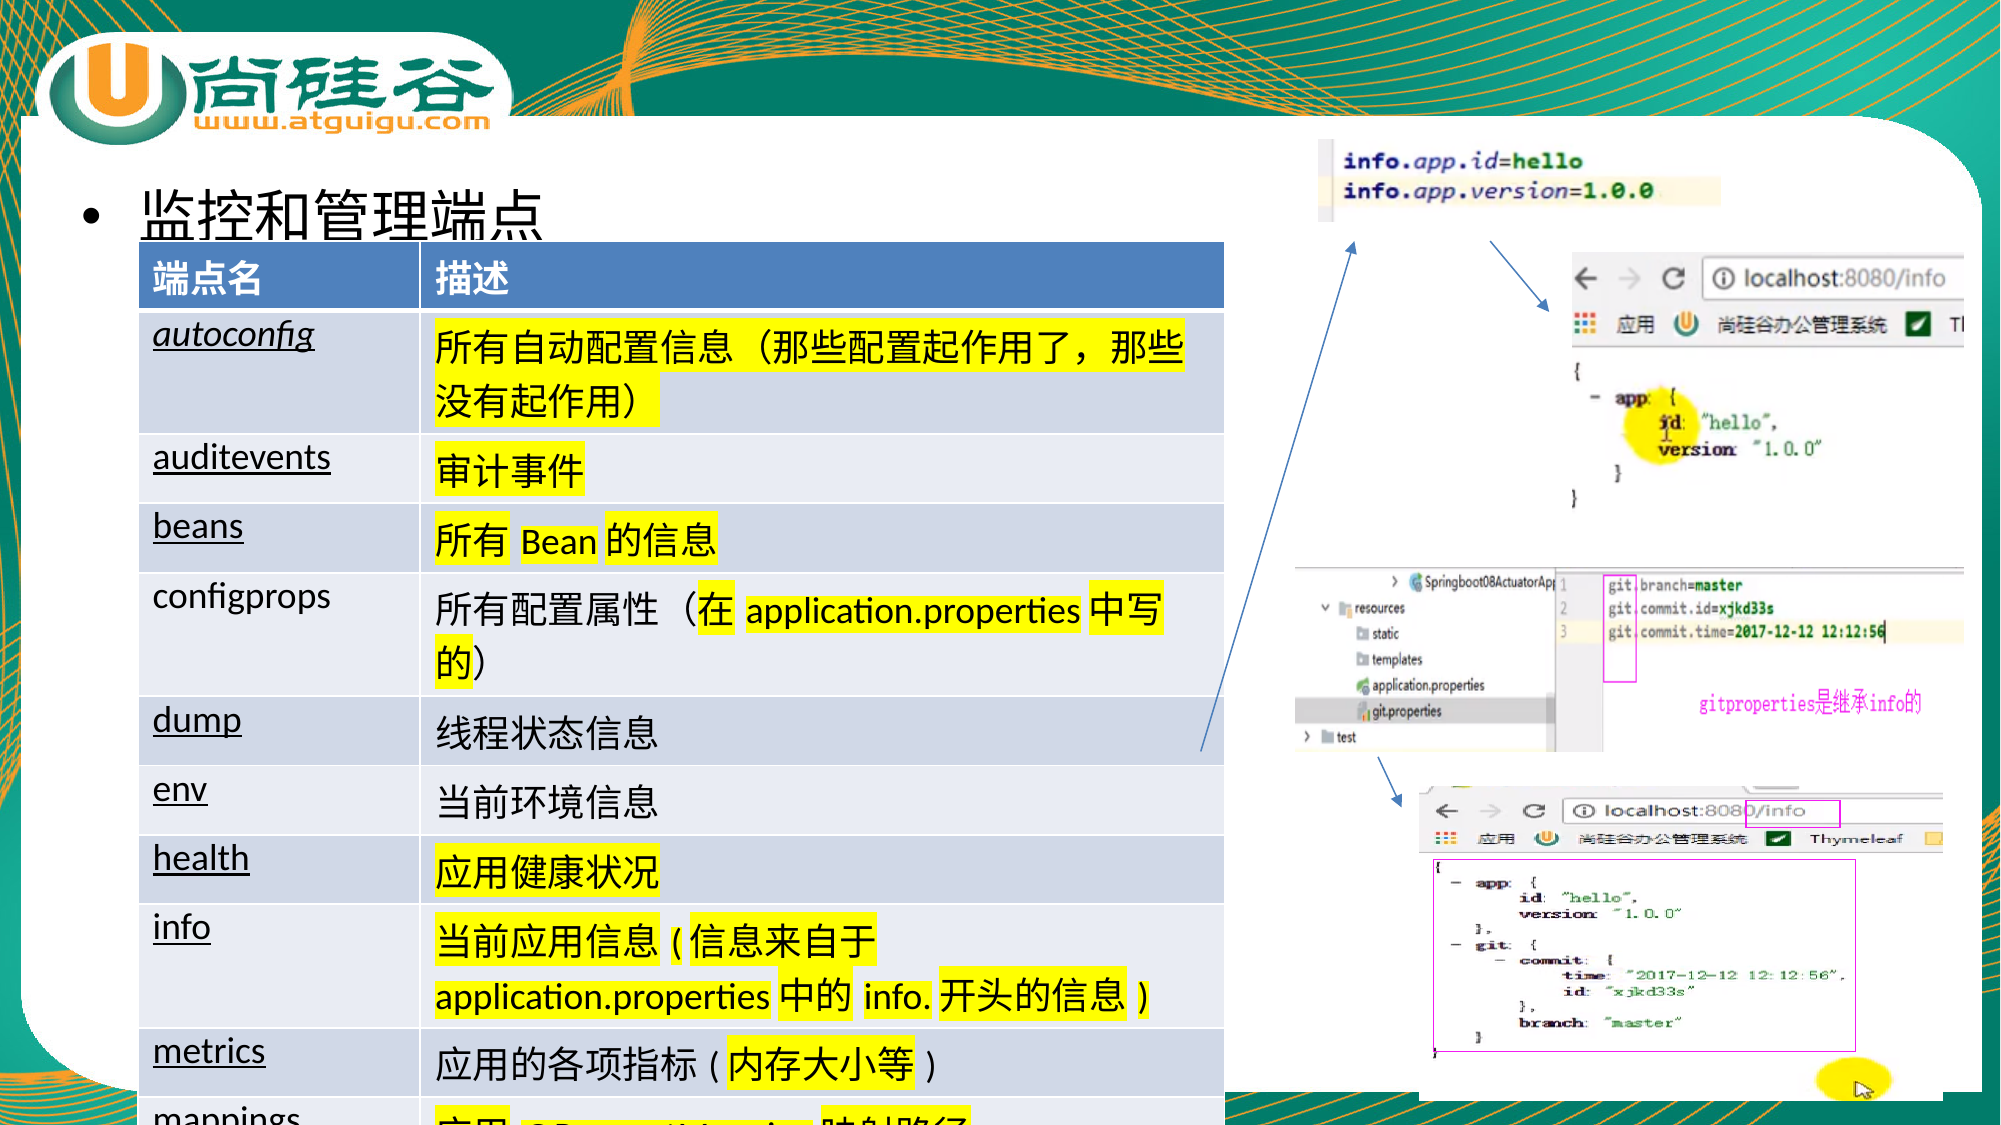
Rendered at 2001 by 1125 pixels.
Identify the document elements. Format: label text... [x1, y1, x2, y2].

table_header 端点名 [139, 242, 419, 308]
table_cell 审计事件 [421, 435, 1195, 502]
table_cell metrics [139, 1029, 419, 1096]
table_cell beans [139, 504, 419, 572]
table_cell 所有配置属性（在application.properties中写的） [421, 574, 1195, 695]
table_cell env [139, 766, 419, 834]
picture [0, 0, 2001, 1125]
table_cell 所有Bean的信息 [421, 504, 1195, 572]
table_cell 线程状态信息 [421, 697, 1224, 765]
table_cell info [139, 905, 419, 1027]
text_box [1377, 756, 1402, 808]
table_cell 所有自动配置信息（那些配置起作用了，那些没有起作用） [421, 313, 1195, 433]
table_cell 应用健康状况 [421, 836, 1224, 903]
table_cell autoconfig [139, 313, 419, 433]
list 监控和管理端点 [66, 172, 1922, 1077]
table_cell health [139, 836, 419, 903]
table_header 描述 [421, 242, 1197, 308]
table_cell auditevents [139, 435, 419, 502]
table_cell 应用@RequestMapping映射路径 [421, 1098, 1224, 1125]
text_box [1200, 240, 1355, 752]
table_cell dump [139, 697, 419, 765]
table_cell mappings [139, 1098, 419, 1125]
table_cell 应用的各项指标(内存大小等) [421, 1029, 1224, 1096]
table_cell 当前环境信息 [421, 766, 1224, 834]
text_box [1489, 240, 1550, 313]
table_cell configprops [139, 574, 419, 695]
table_cell 当前应用信息(信息来自于application.properties中的info.开头的信息) [421, 905, 1224, 1027]
